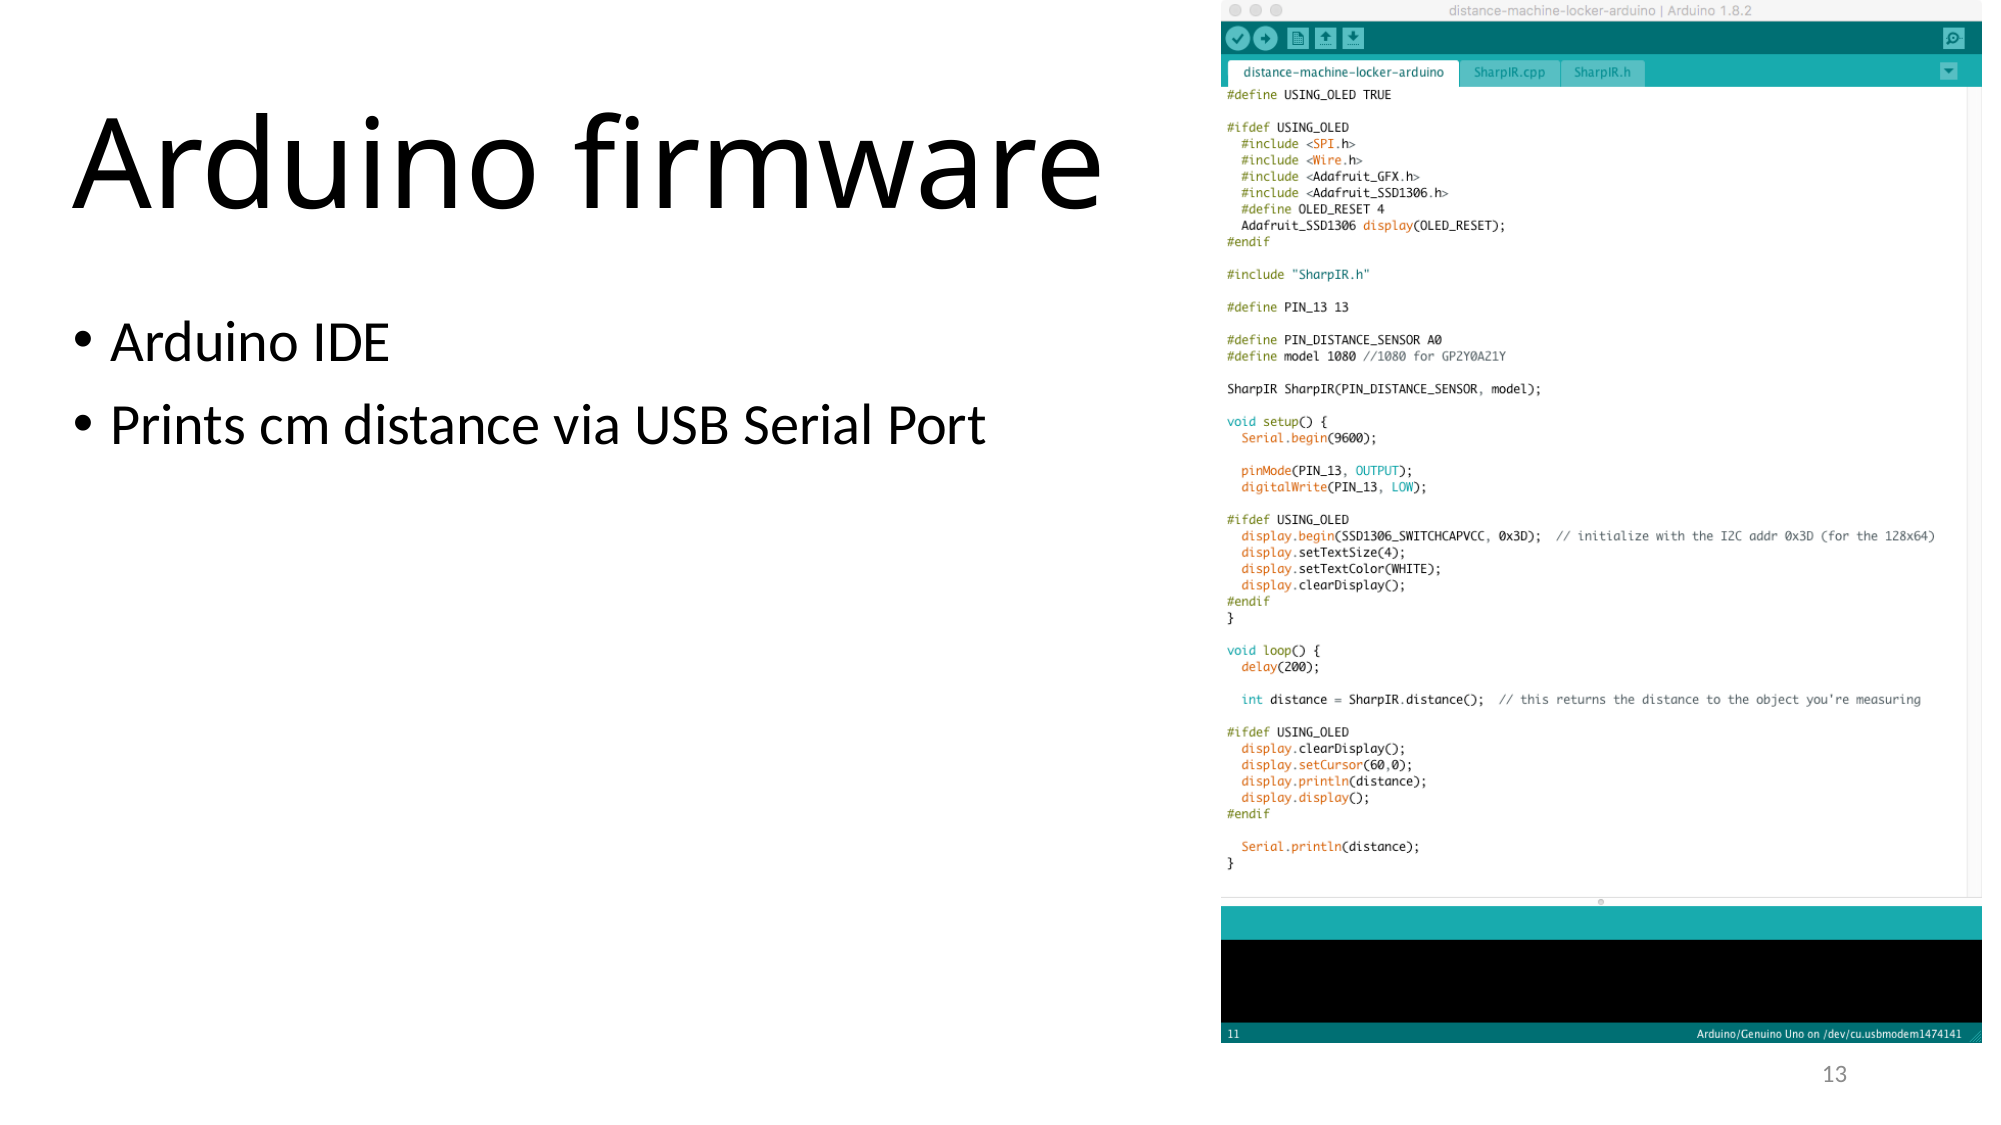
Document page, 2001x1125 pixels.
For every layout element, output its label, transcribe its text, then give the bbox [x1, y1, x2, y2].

slide_number 13 [1412, 1043, 1863, 1103]
picture [1221, 0, 1982, 1043]
title Arduino firmware [57, 59, 1221, 278]
list Arduino IDE Prints cm distance via USB Serial Port [57, 303, 1221, 1017]
